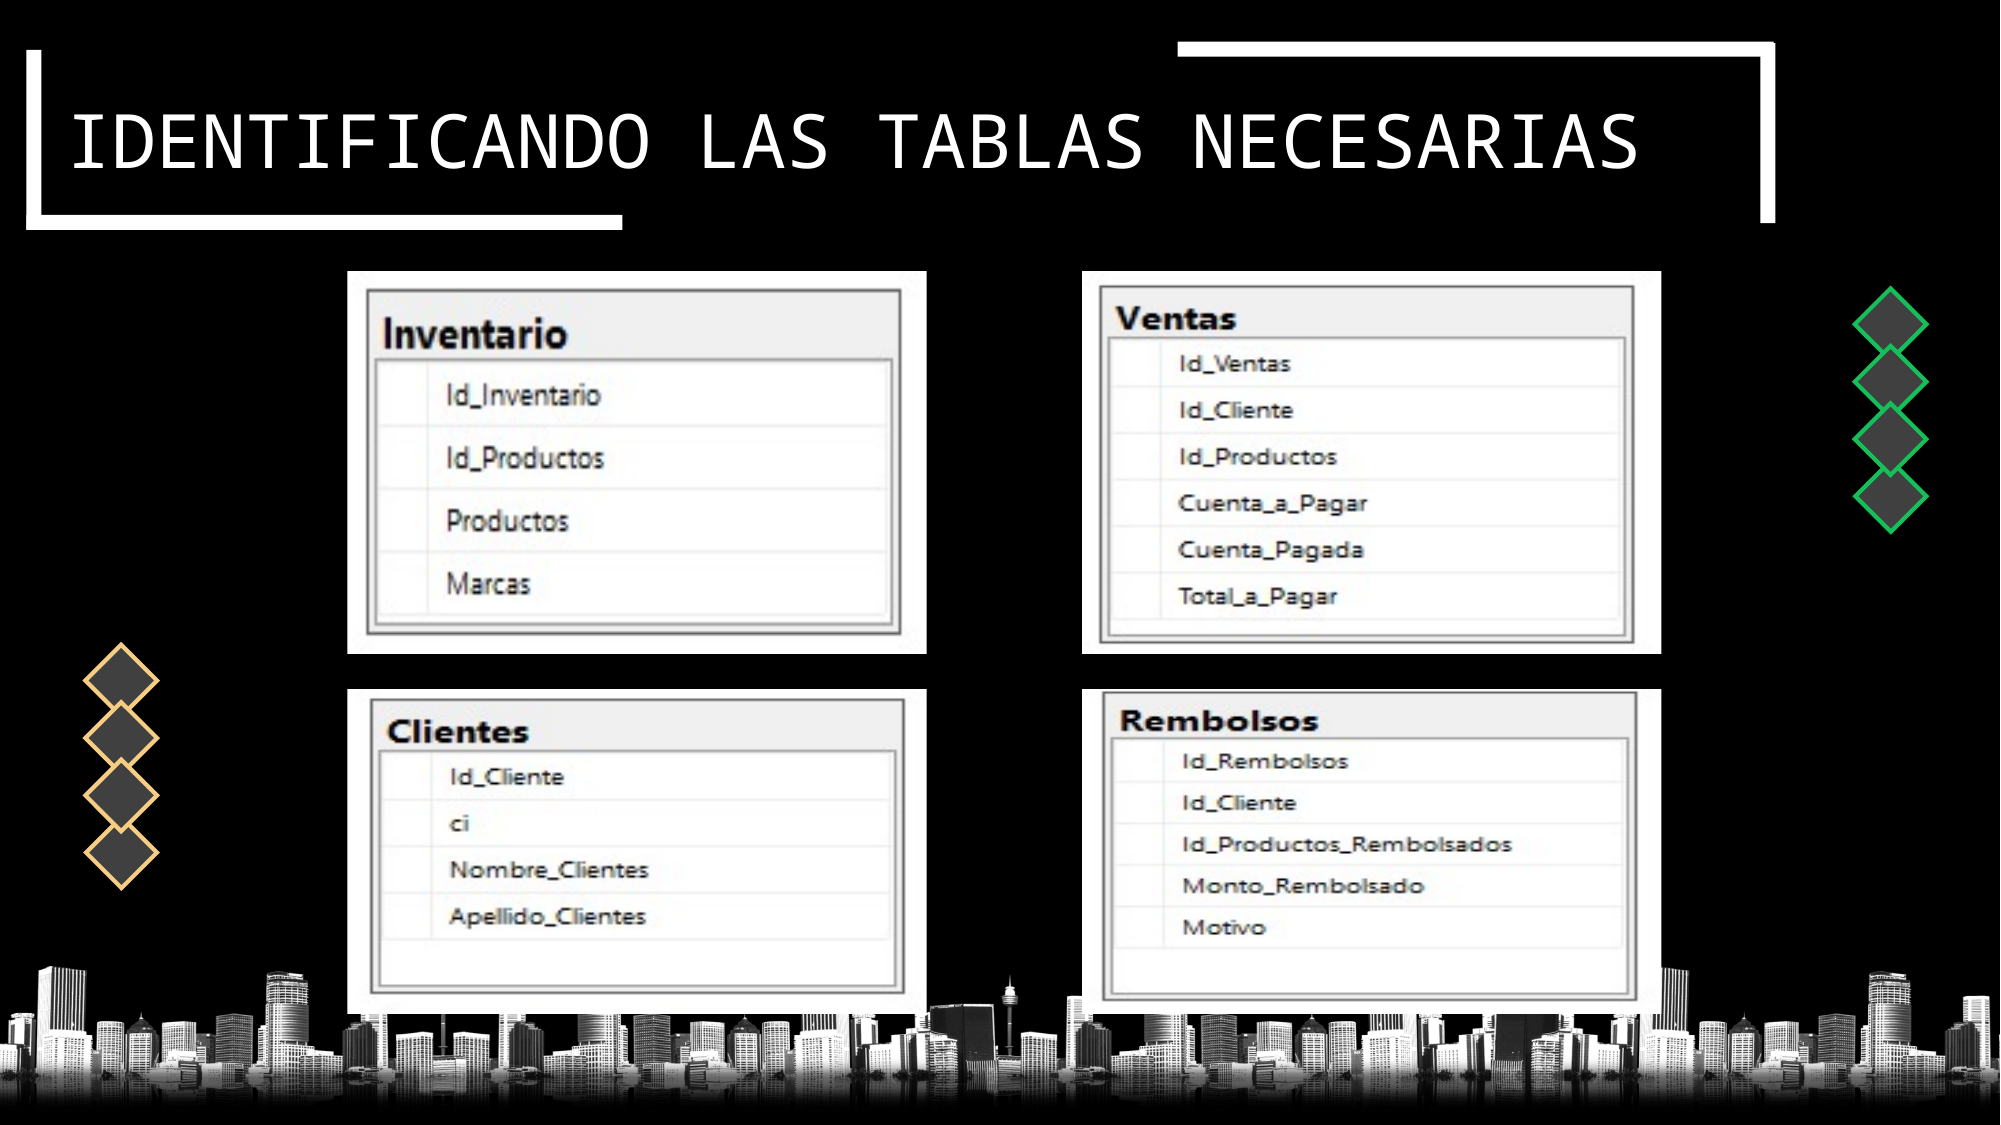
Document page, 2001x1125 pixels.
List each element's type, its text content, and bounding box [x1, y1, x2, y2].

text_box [26, 49, 623, 230]
text_box [1853, 468, 1928, 534]
text_box [84, 824, 159, 890]
text_box [1853, 401, 1928, 477]
text_box IDENTIFICANDO LAS TABLAS NECESARIAS [623, 80, 1177, 198]
text_box [1853, 344, 1928, 410]
picture [1082, 271, 1662, 654]
picture [347, 271, 927, 654]
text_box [1177, 41, 1776, 224]
text_box [83, 643, 159, 709]
text_box [83, 758, 159, 833]
text_box [83, 700, 159, 767]
picture [0, 689, 2000, 1125]
text_box [1853, 287, 1928, 353]
